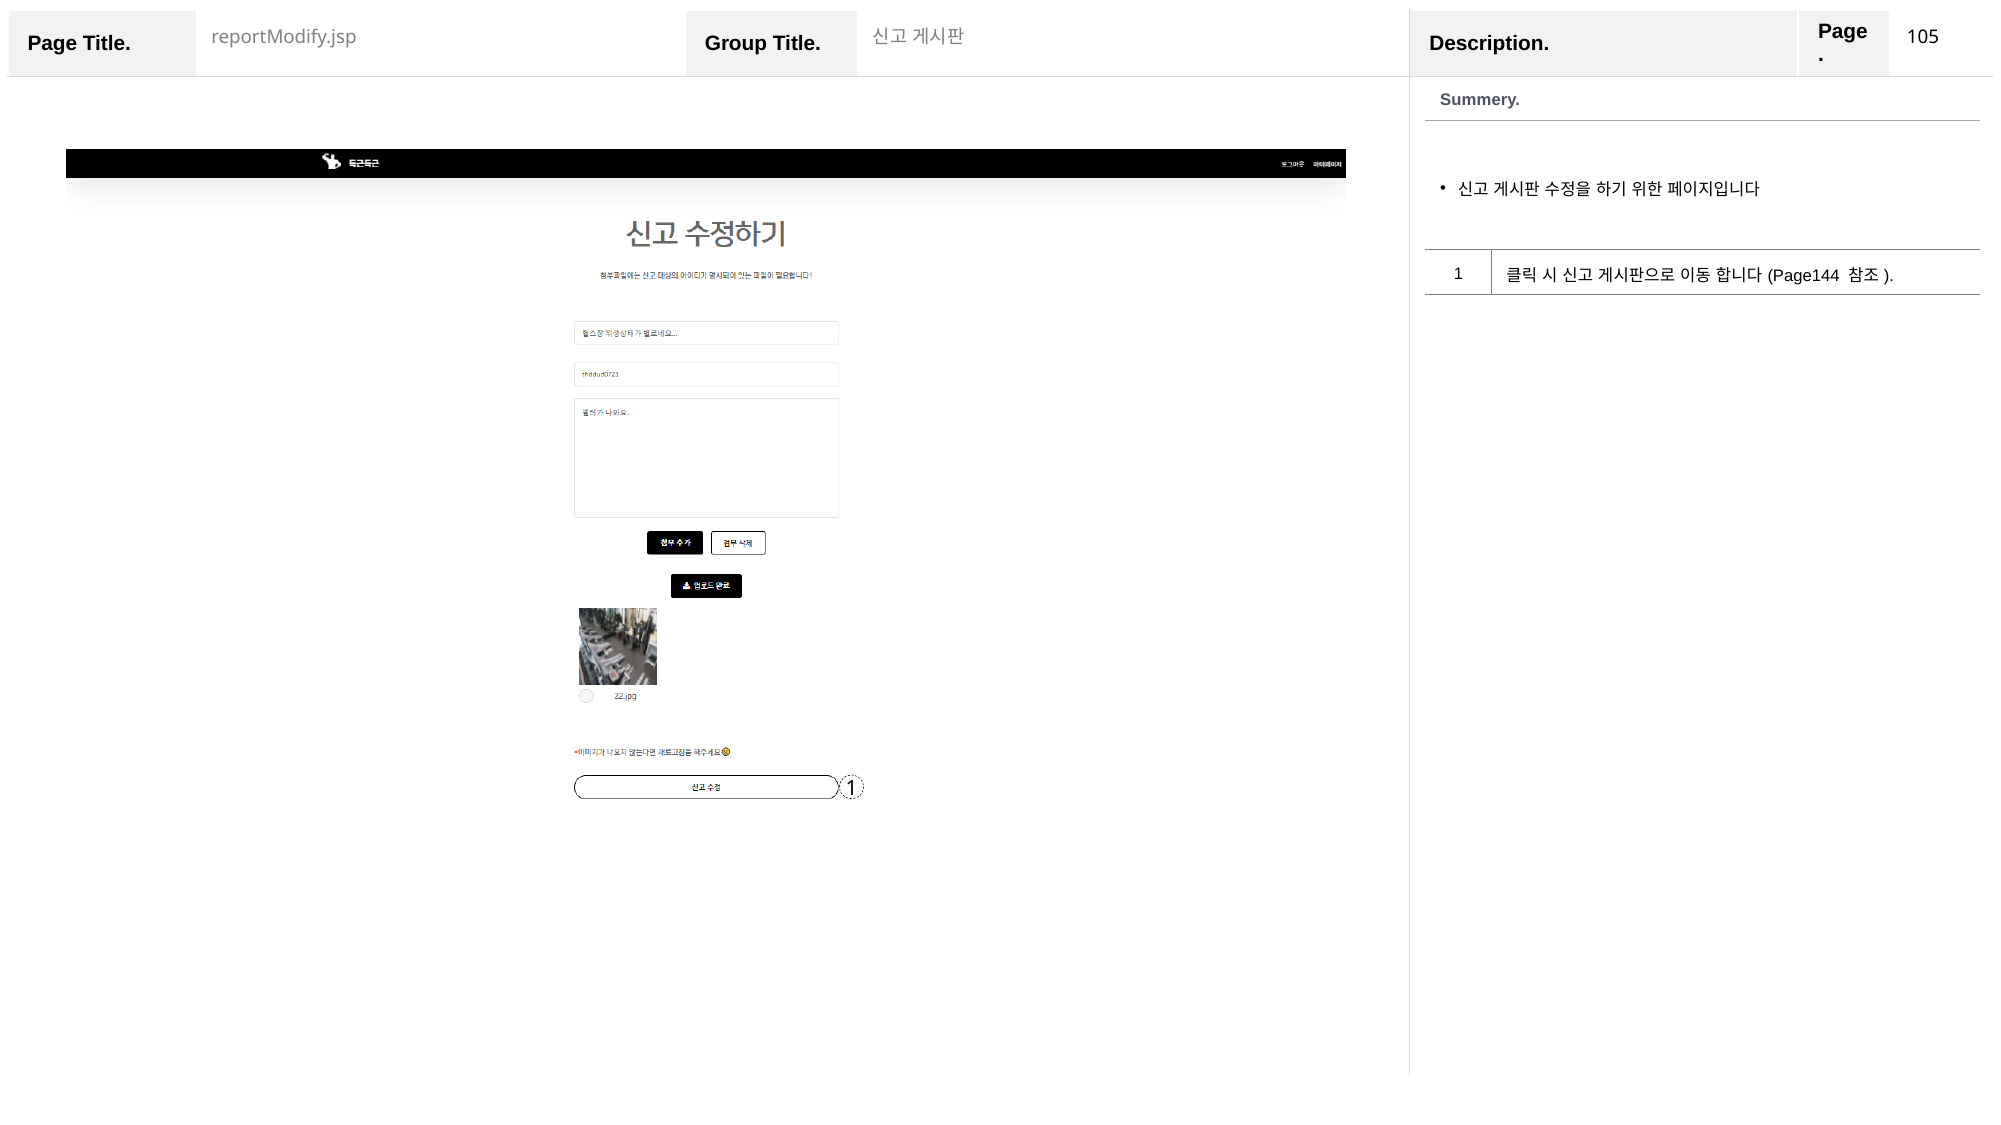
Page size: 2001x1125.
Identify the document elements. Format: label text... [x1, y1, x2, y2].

list reportModify.jsp [196, 18, 684, 55]
table_cell 1 [1425, 250, 1491, 294]
table_header Summery. [1425, 78, 1980, 120]
text_box 105 [1892, 17, 2000, 58]
table_cell 신고 게시판 수정을 하기 위한 페이지입니다 [1425, 121, 1980, 249]
list 신고 게시판 [858, 18, 1405, 55]
picture [66, 148, 1347, 858]
table_cell 클릭 시 신고 게시판으로 이동 합니다(Page144 참조). [1492, 250, 1980, 294]
